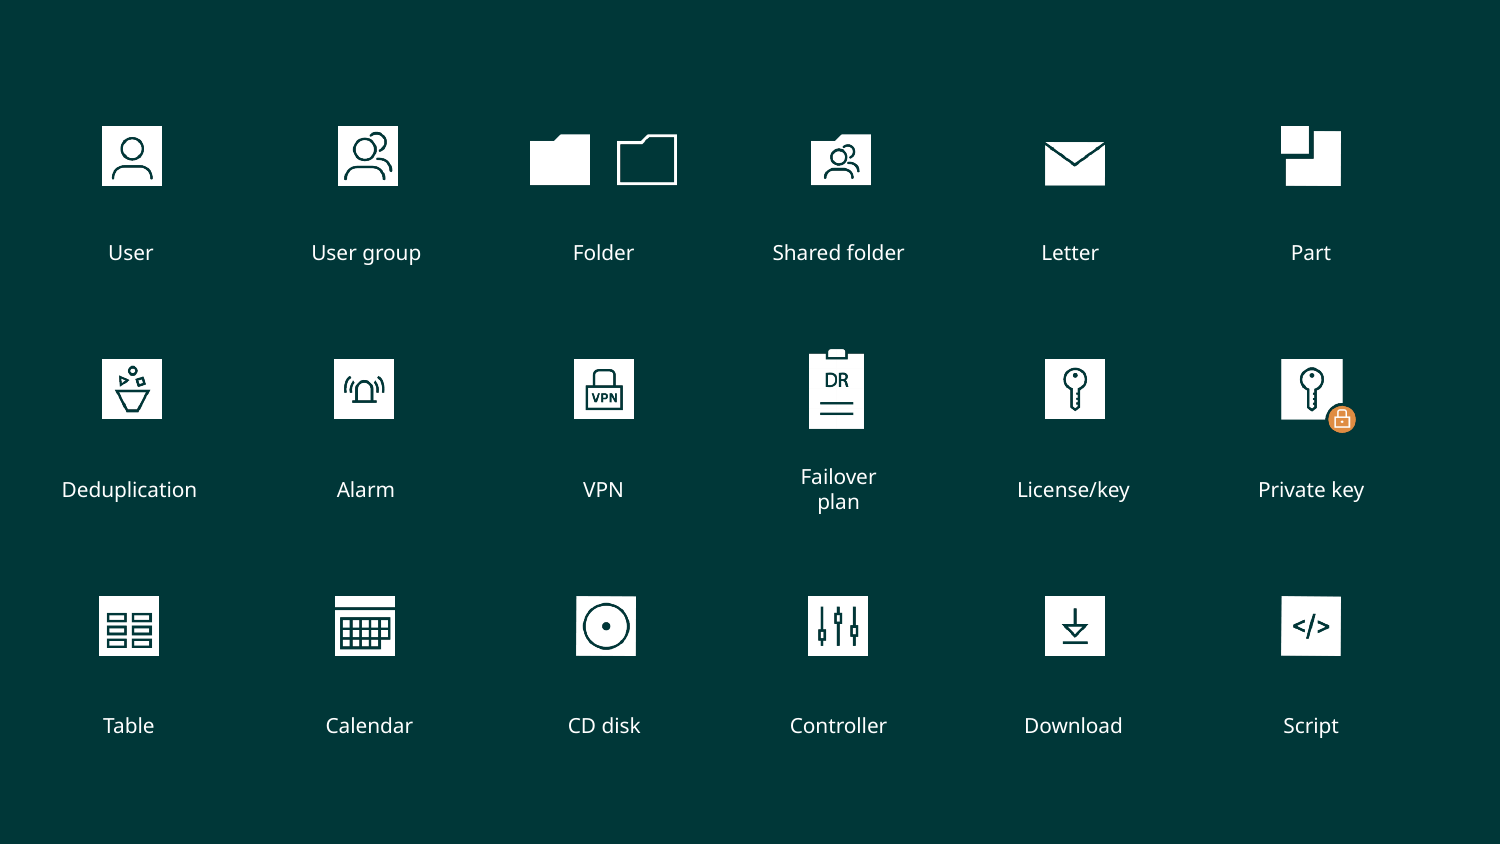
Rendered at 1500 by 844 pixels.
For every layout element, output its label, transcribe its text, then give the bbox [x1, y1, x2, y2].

text_box Failover plan [785, 456, 892, 521]
text_box User group [296, 232, 436, 272]
picture [809, 348, 864, 429]
text_box License/key [1002, 468, 1145, 509]
picture [808, 596, 869, 656]
text_box Download [1009, 705, 1138, 746]
picture [99, 596, 159, 656]
text_box Letter [1026, 232, 1115, 272]
picture [334, 358, 395, 419]
text_box CD disk [553, 705, 656, 746]
text_box Deduplication [46, 468, 212, 509]
picture [529, 132, 590, 187]
picture [101, 126, 162, 187]
picture [575, 596, 636, 656]
text_box User [93, 232, 169, 272]
text_box Private key [1243, 468, 1379, 509]
picture [617, 132, 678, 187]
picture [574, 358, 634, 419]
text_box Controller [775, 705, 902, 746]
text_box Alarm [322, 468, 410, 509]
text_box VPN [568, 468, 639, 509]
text_box Part [1276, 232, 1346, 272]
picture [1281, 596, 1341, 656]
picture [1044, 358, 1105, 419]
picture [1044, 596, 1105, 656]
picture [338, 126, 398, 187]
picture [335, 596, 396, 656]
picture [1044, 141, 1105, 187]
picture [1281, 358, 1356, 434]
picture [1281, 126, 1341, 187]
text_box Calendar [310, 705, 428, 746]
text_box Table [88, 705, 170, 746]
picture [810, 132, 871, 187]
text_box Shared folder [757, 232, 920, 272]
picture [101, 358, 162, 419]
text_box Folder [558, 232, 650, 272]
text_box Script [1268, 705, 1354, 746]
